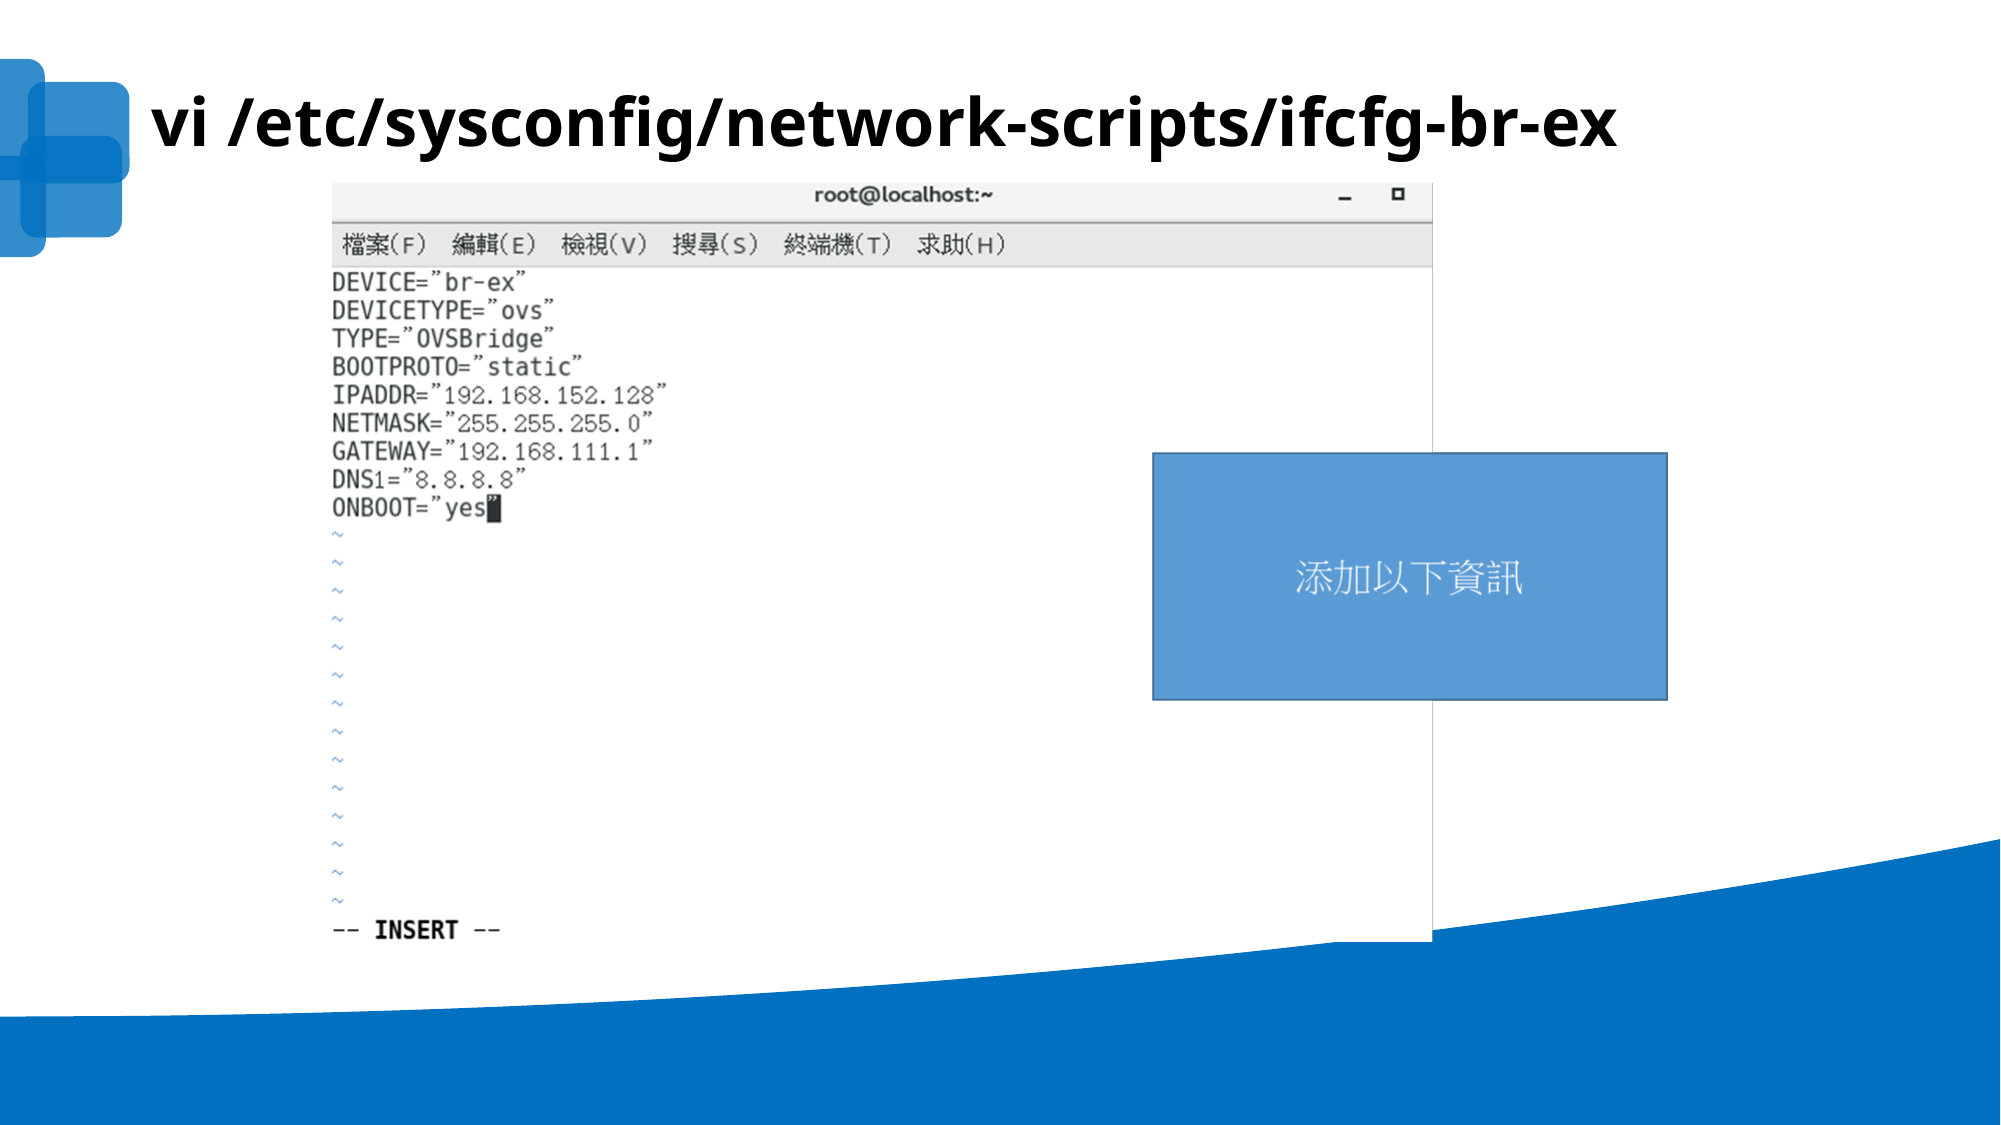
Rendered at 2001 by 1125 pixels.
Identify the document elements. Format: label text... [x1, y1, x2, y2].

list vi /etc/sysconfig/network-scripts/ifcfg-br-ex [137, 81, 1650, 461]
picture [332, 183, 1668, 942]
